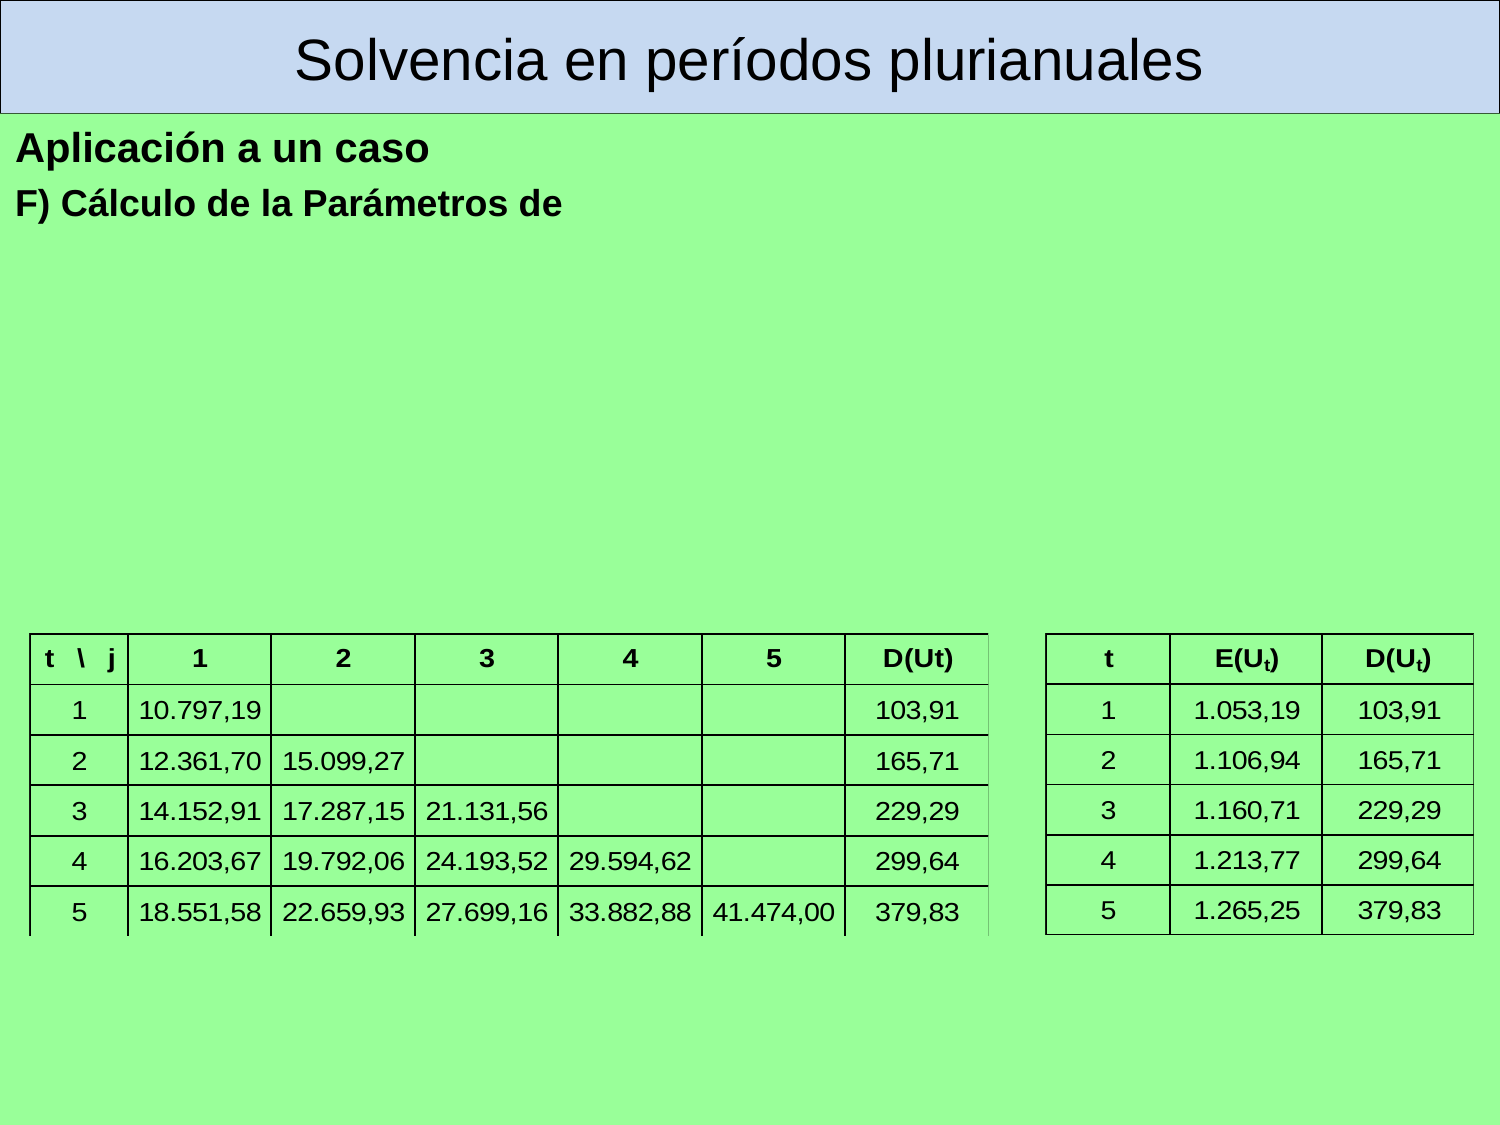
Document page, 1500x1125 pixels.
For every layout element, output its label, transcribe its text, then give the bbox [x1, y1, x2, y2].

title Solvencia en períodos plurianuales [0, 1, 1500, 113]
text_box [29, 633, 991, 938]
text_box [1045, 633, 1476, 937]
